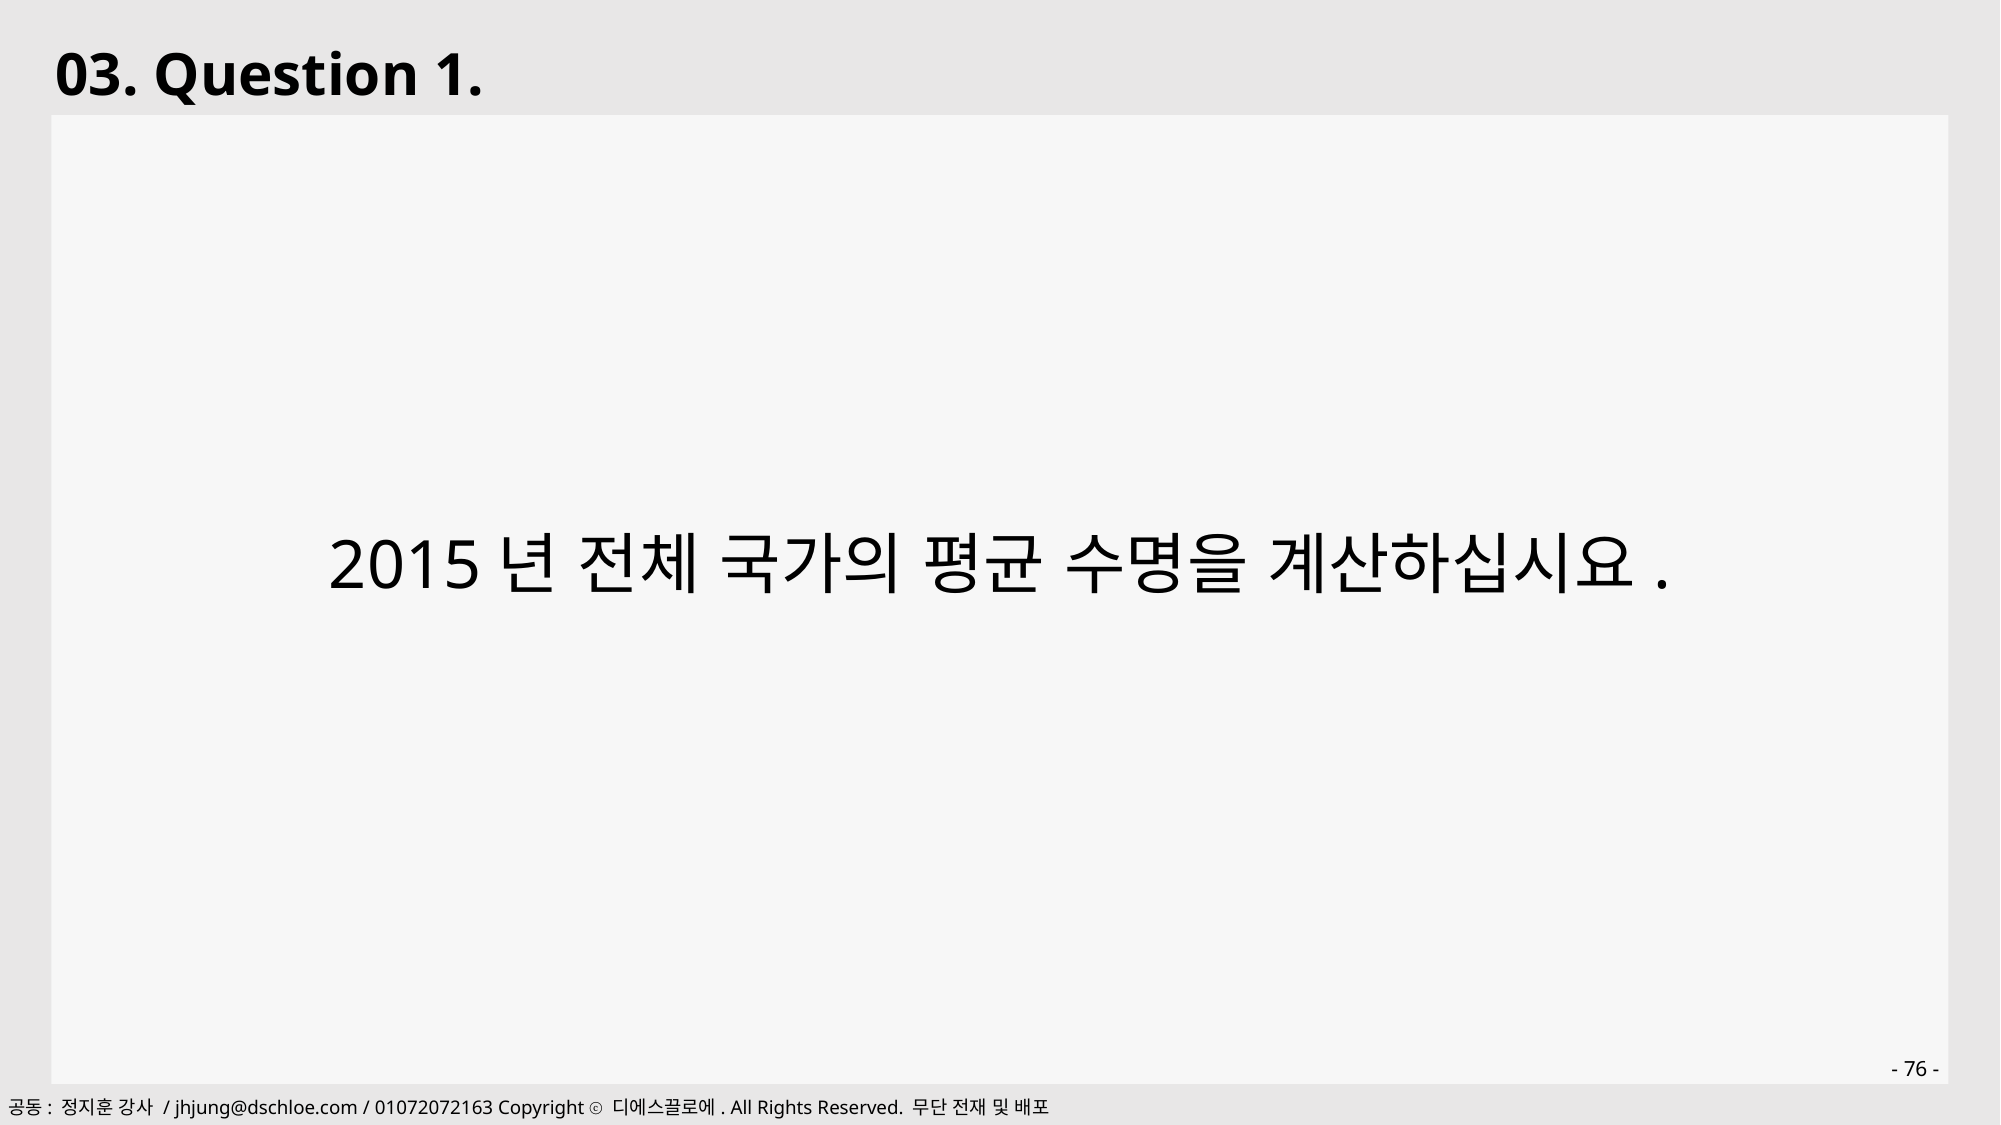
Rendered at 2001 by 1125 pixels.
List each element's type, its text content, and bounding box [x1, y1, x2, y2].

slide_number - 76 - [1504, 1039, 1955, 1100]
text_box 03. Question 1. [41, 30, 515, 115]
text_box 2015년 전체 국가의 평균 수명을 계산하십시요. [314, 514, 1686, 610]
